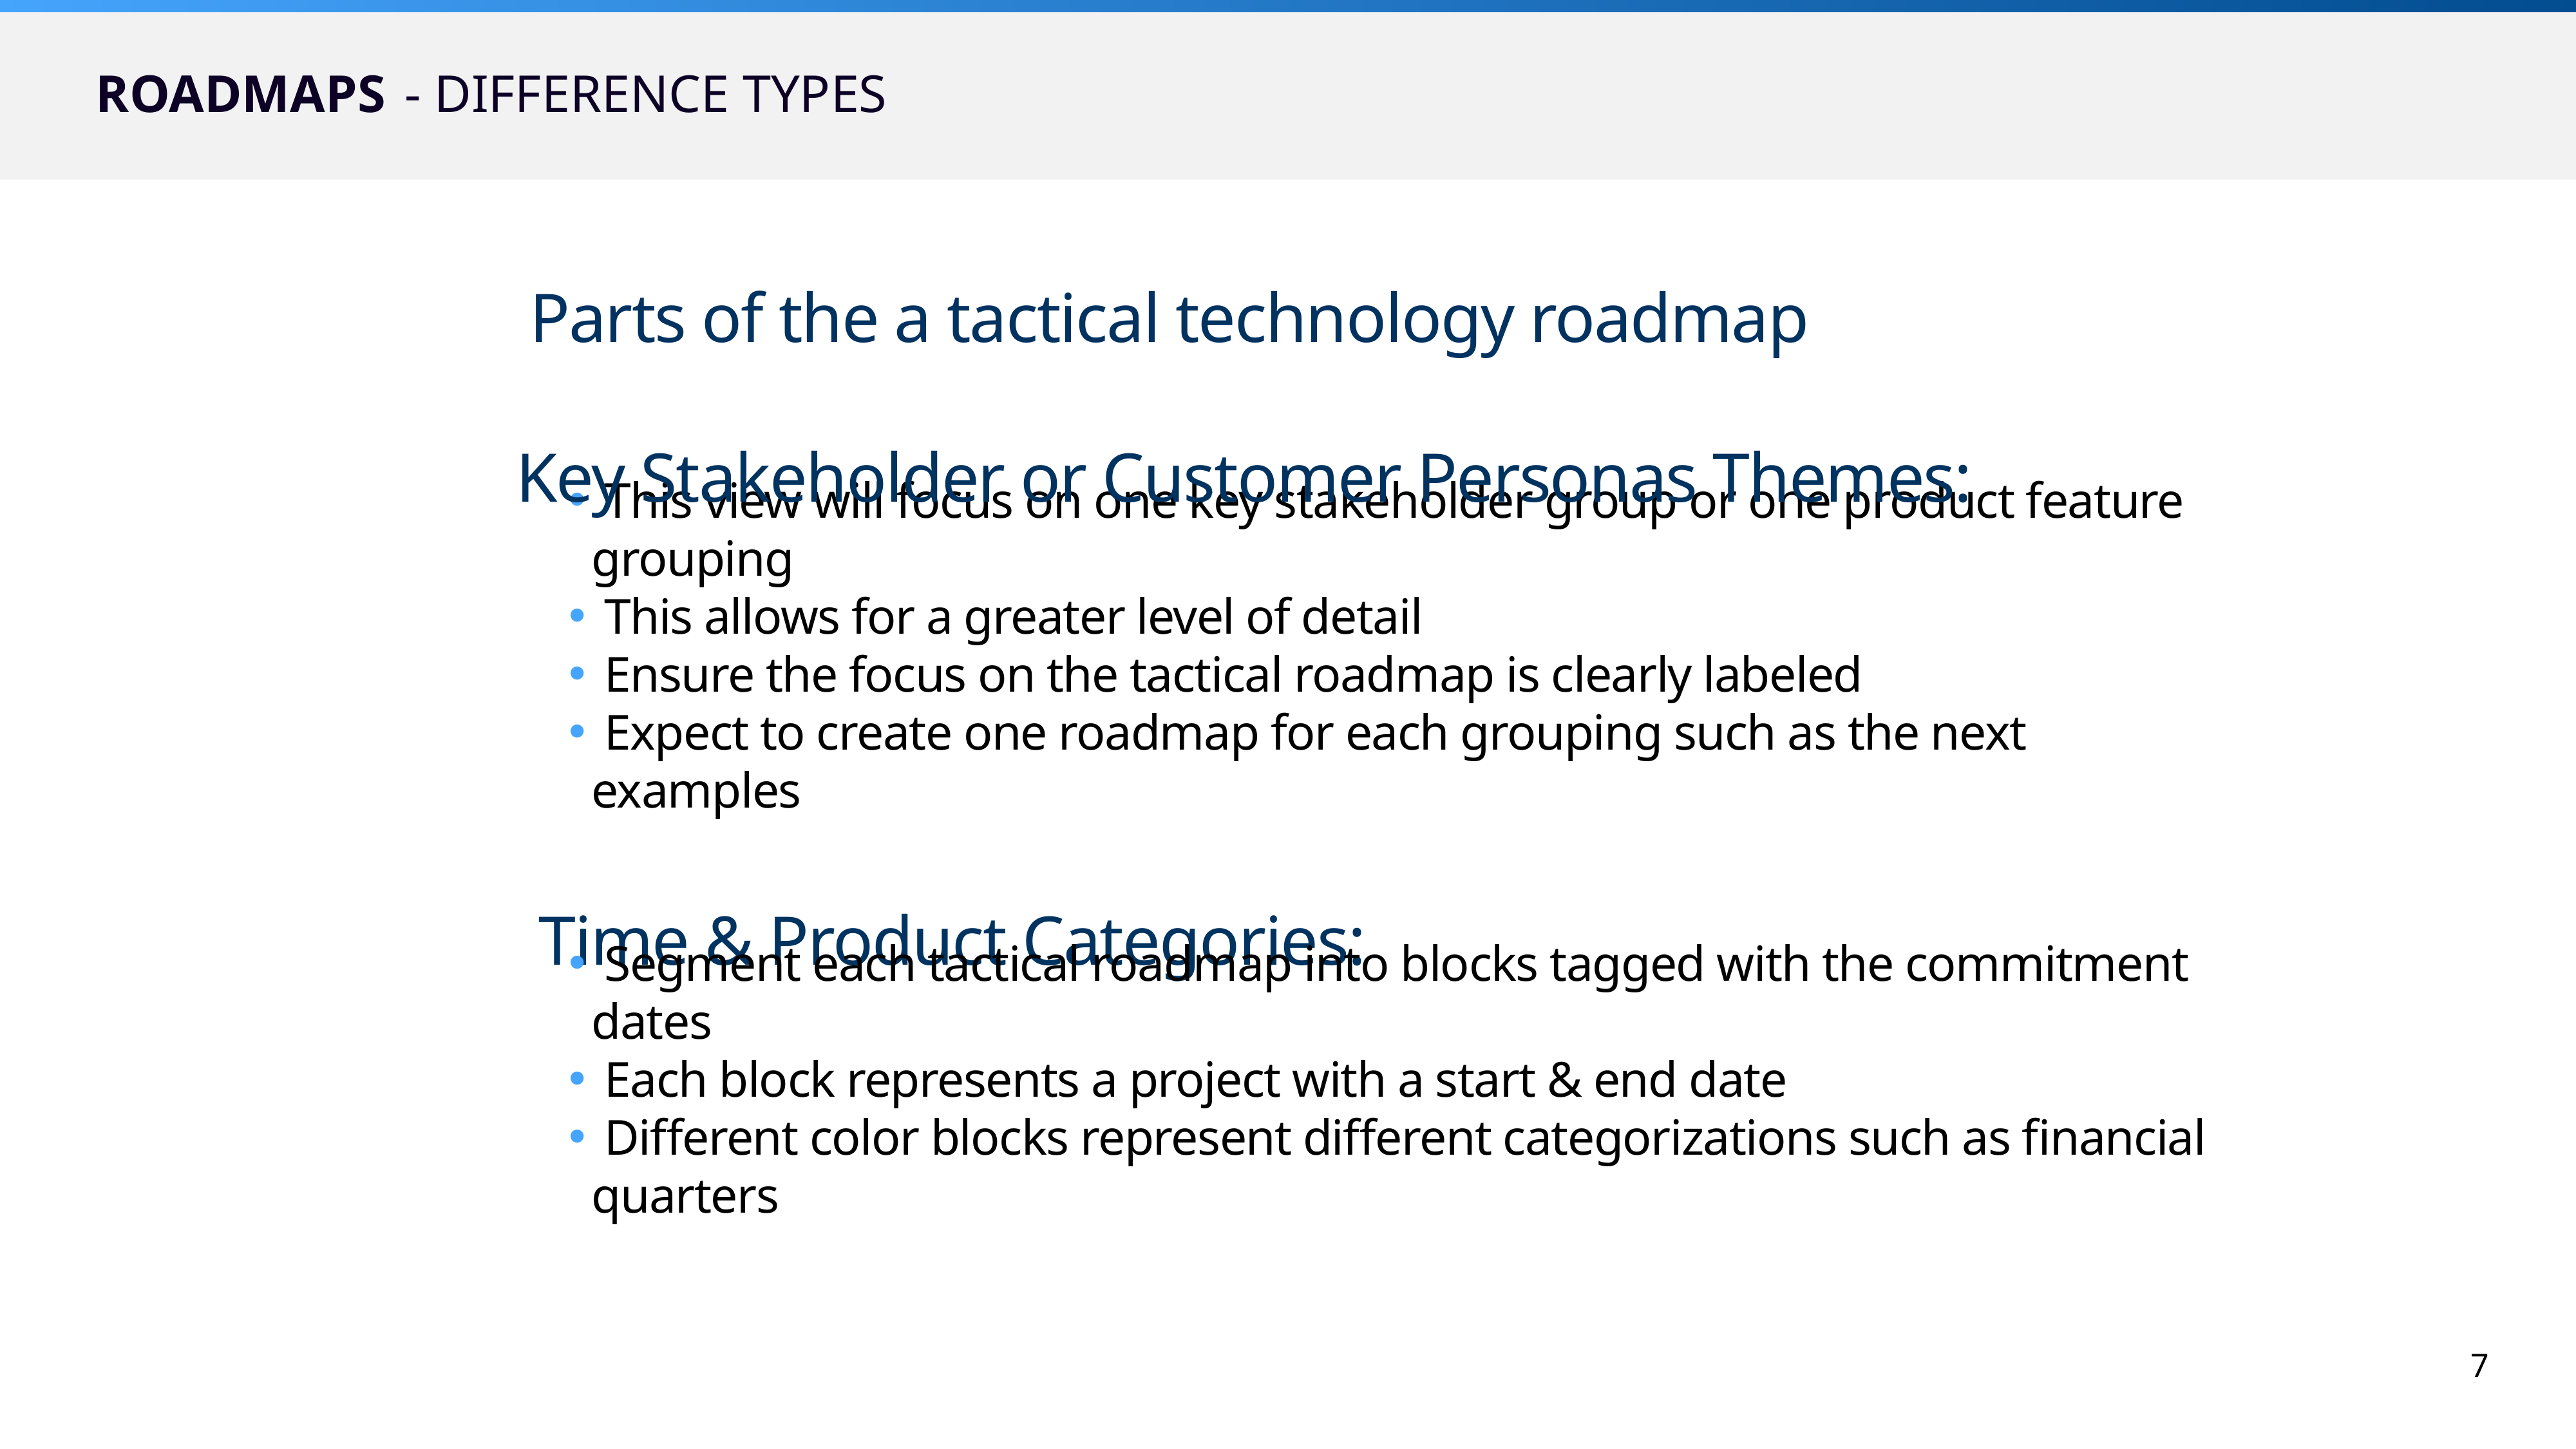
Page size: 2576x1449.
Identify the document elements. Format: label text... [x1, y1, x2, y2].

text_box This view will focus on one key stakeholder group or one product feature grouping This allows for a greater level of detail Ensure the focus on the tactical roadmap is clearly labeled Expect to create one roadmap for each grouping such as the next examples [563, 464, 2224, 823]
slide_number 7 [2456, 1344, 2505, 1395]
text_box Time & Product Categories: [533, 892, 1372, 984]
text_box Segment each tactical roadmap into blocks tagged with the commitment dates Each block represents a project with a start & end date Different color blocks represent different categorizations such as financial quarters [564, 927, 2257, 1286]
title ROADMAPS [95, 53, 404, 131]
text_box - DIFFERENCE TYPES [404, 53, 949, 131]
text_box Key Stakeholder or Customer Personas Themes: [510, 430, 1994, 521]
text_box Parts of the a tactical technology roadmap [524, 270, 1815, 361]
